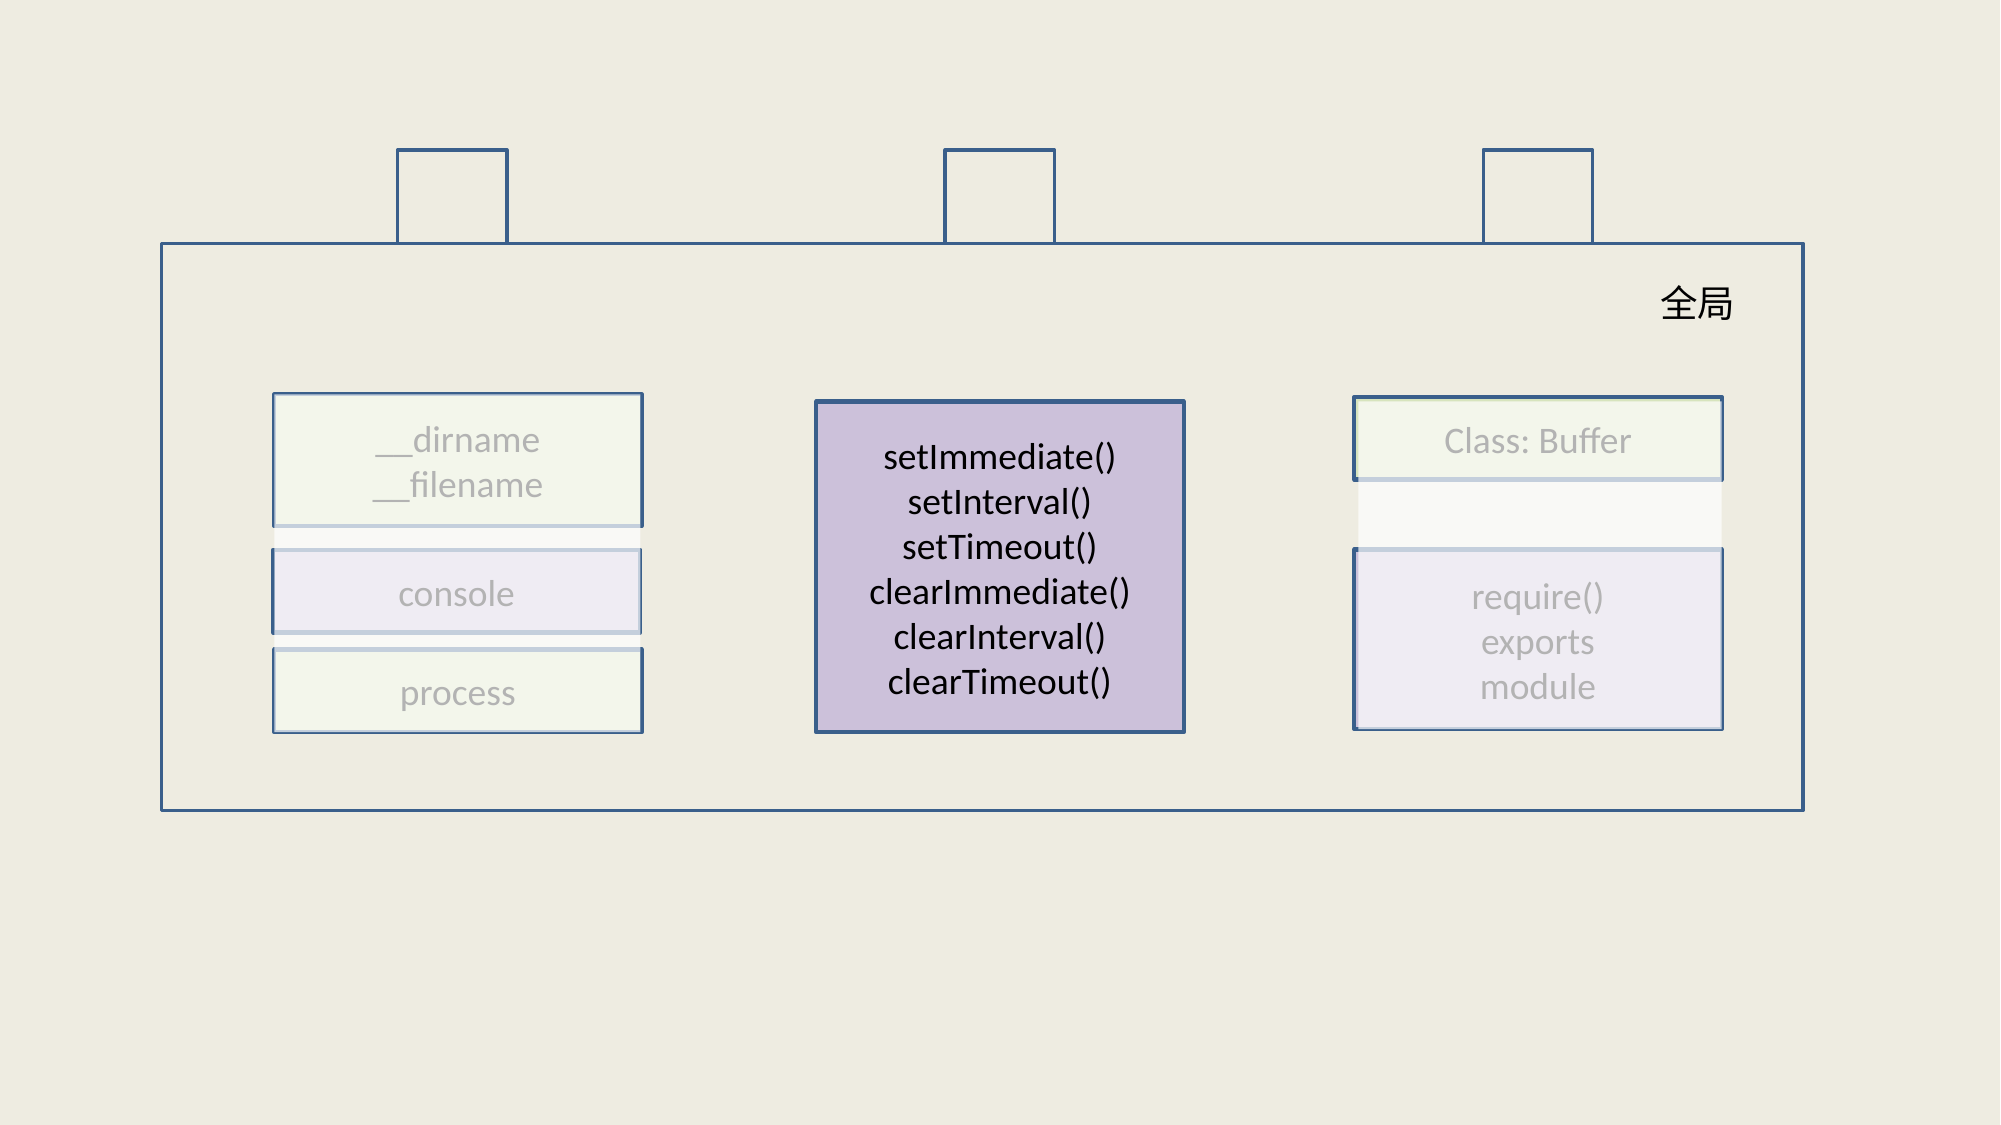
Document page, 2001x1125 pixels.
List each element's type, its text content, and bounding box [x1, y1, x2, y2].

text_box 全局 [1591, 241, 1805, 364]
text_box [943, 148, 1057, 246]
text_box [1481, 148, 1595, 246]
text_box [272, 392, 643, 734]
text_box [159, 241, 1805, 813]
text_box [395, 148, 509, 246]
text_box [1356, 399, 1724, 731]
